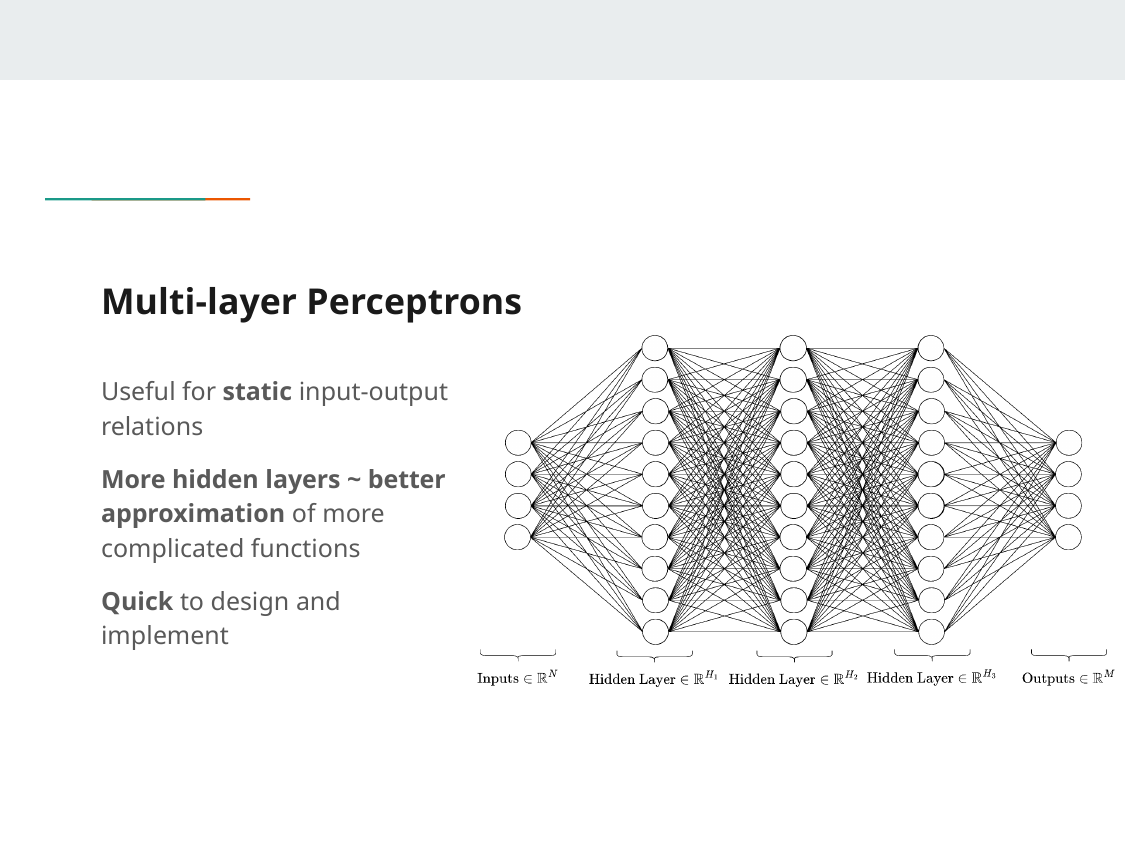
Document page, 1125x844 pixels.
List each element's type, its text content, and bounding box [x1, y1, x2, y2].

title Multi-layer Perceptrons [89, 267, 1036, 334]
list Useful for static input-output relations More hidden layers ~ better approximation of more complicated functions Quick to design and implement [89, 360, 466, 674]
picture [474, 333, 1125, 701]
